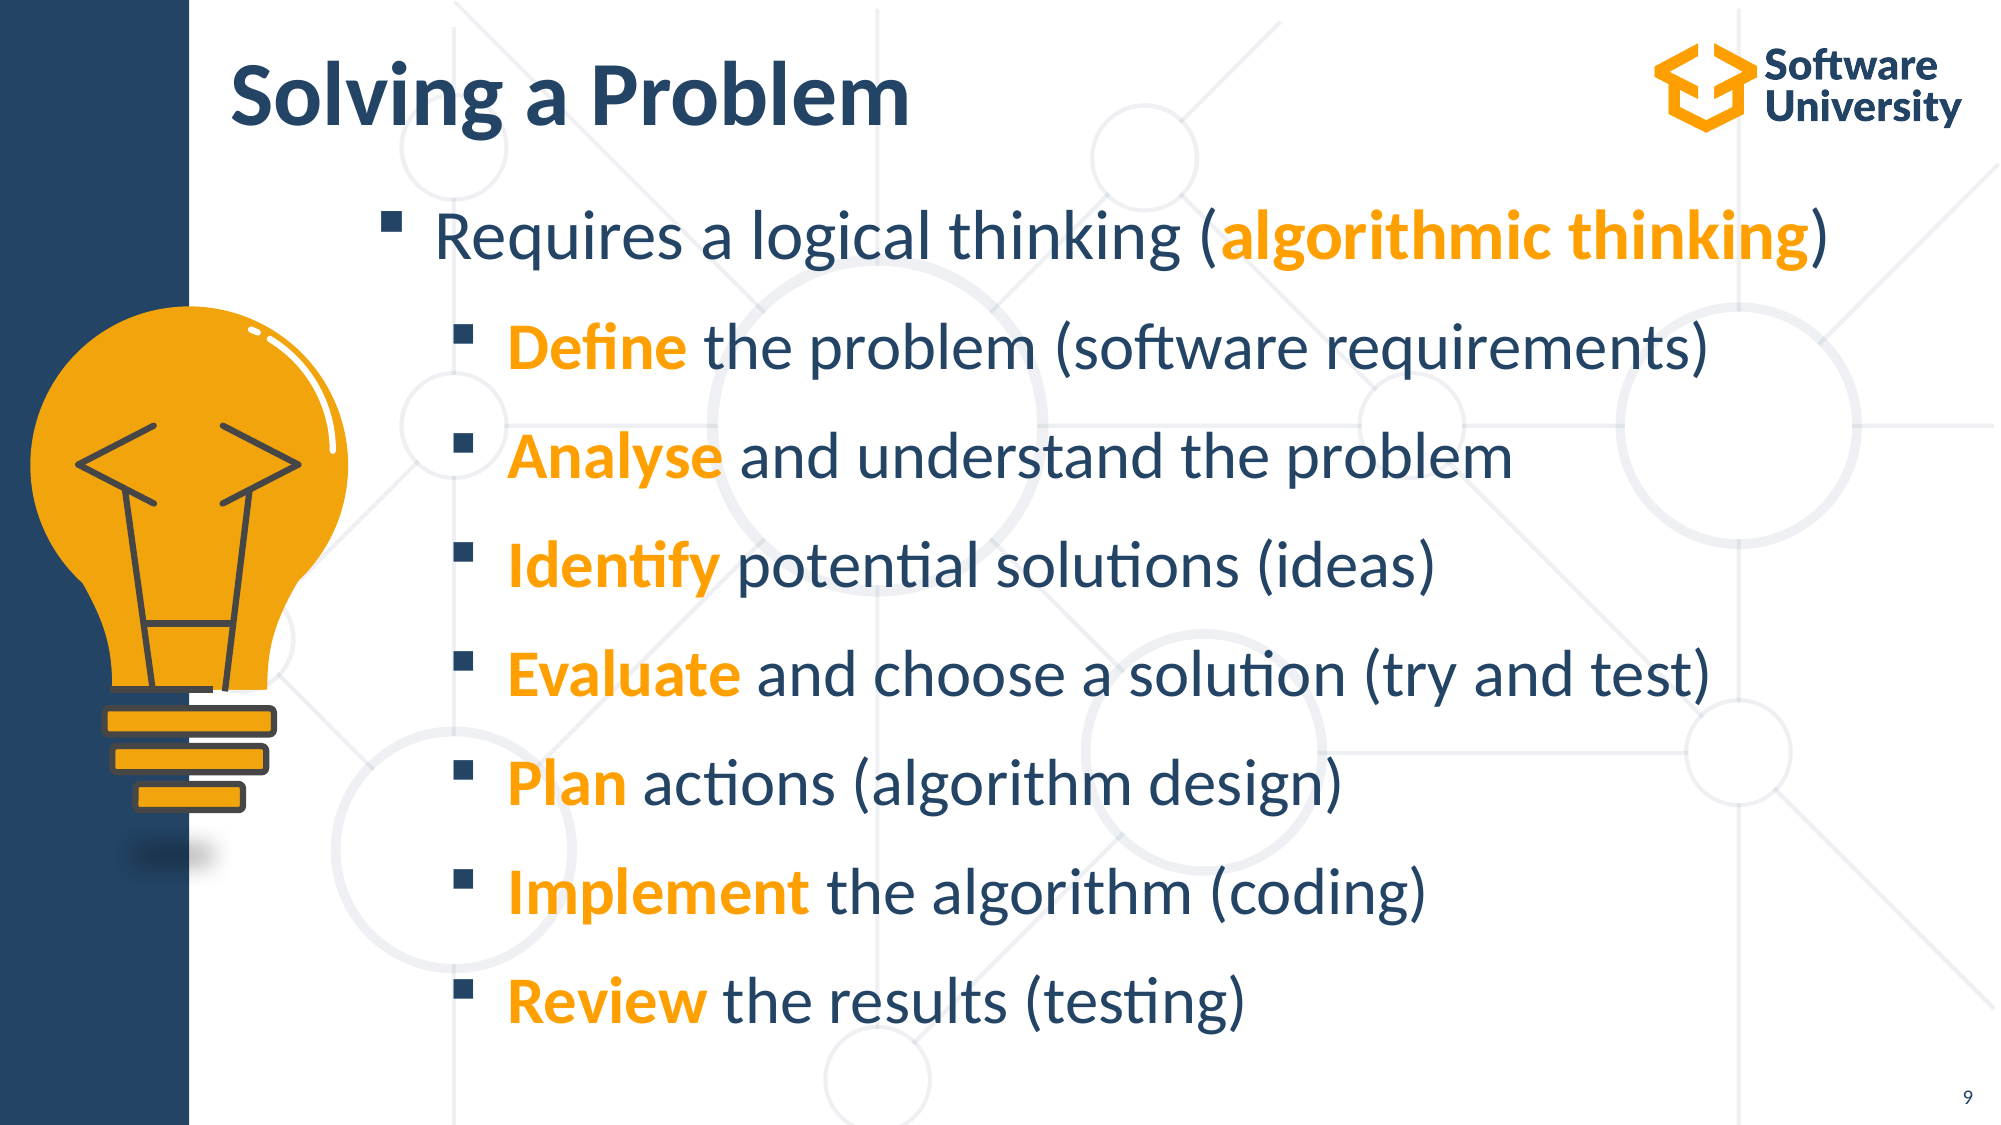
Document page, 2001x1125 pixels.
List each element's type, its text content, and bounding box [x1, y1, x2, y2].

text_box 9 [1927, 1067, 1989, 1117]
picture [1641, 31, 1973, 145]
title Solving a Problem [212, 16, 1628, 162]
list Requires a logical thinking (algorithmic thinking) Define the problem (software requirements) Analyse and understand the problem Identify potential solutions (ideas) Evaluate and choose a solution (try and test) Plan actions (algorithm design) Implement the algorithm (coding) Review the results (testing) [357, 178, 1959, 1085]
